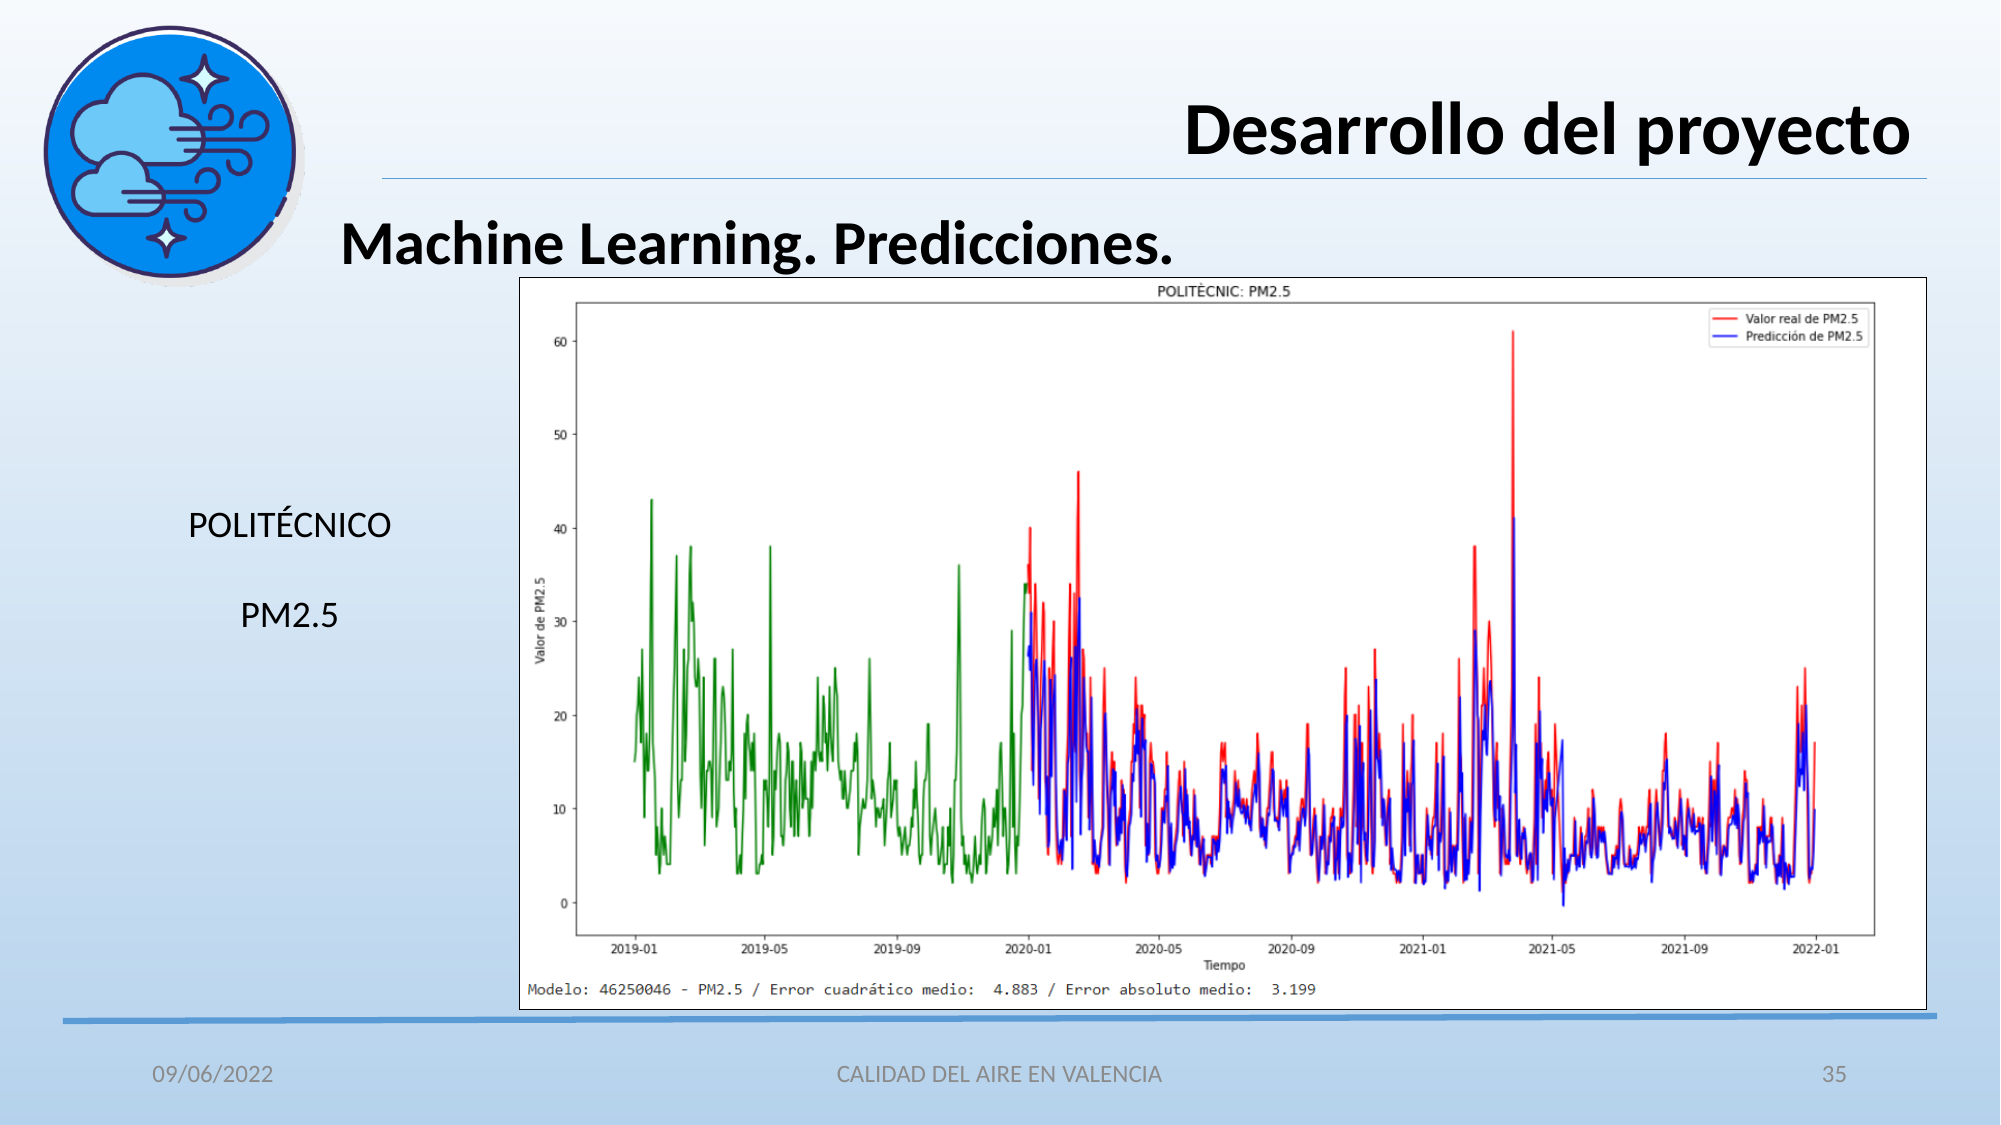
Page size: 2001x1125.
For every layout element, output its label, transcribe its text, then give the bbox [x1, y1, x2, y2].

picture [519, 277, 1927, 1010]
text_box POLITÉCNICO PM2.5 [84, 492, 497, 643]
slide_number 35 [1412, 1042, 1863, 1103]
text_box Machine Learning. Predicciones. [325, 194, 1819, 360]
text_box Desarrollo del proyecto [815, 72, 1927, 178]
picture [37, 19, 313, 295]
footer CALIDAD DEL AIRE EN VALENCIA [662, 1042, 1338, 1103]
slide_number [137, 1042, 588, 1103]
